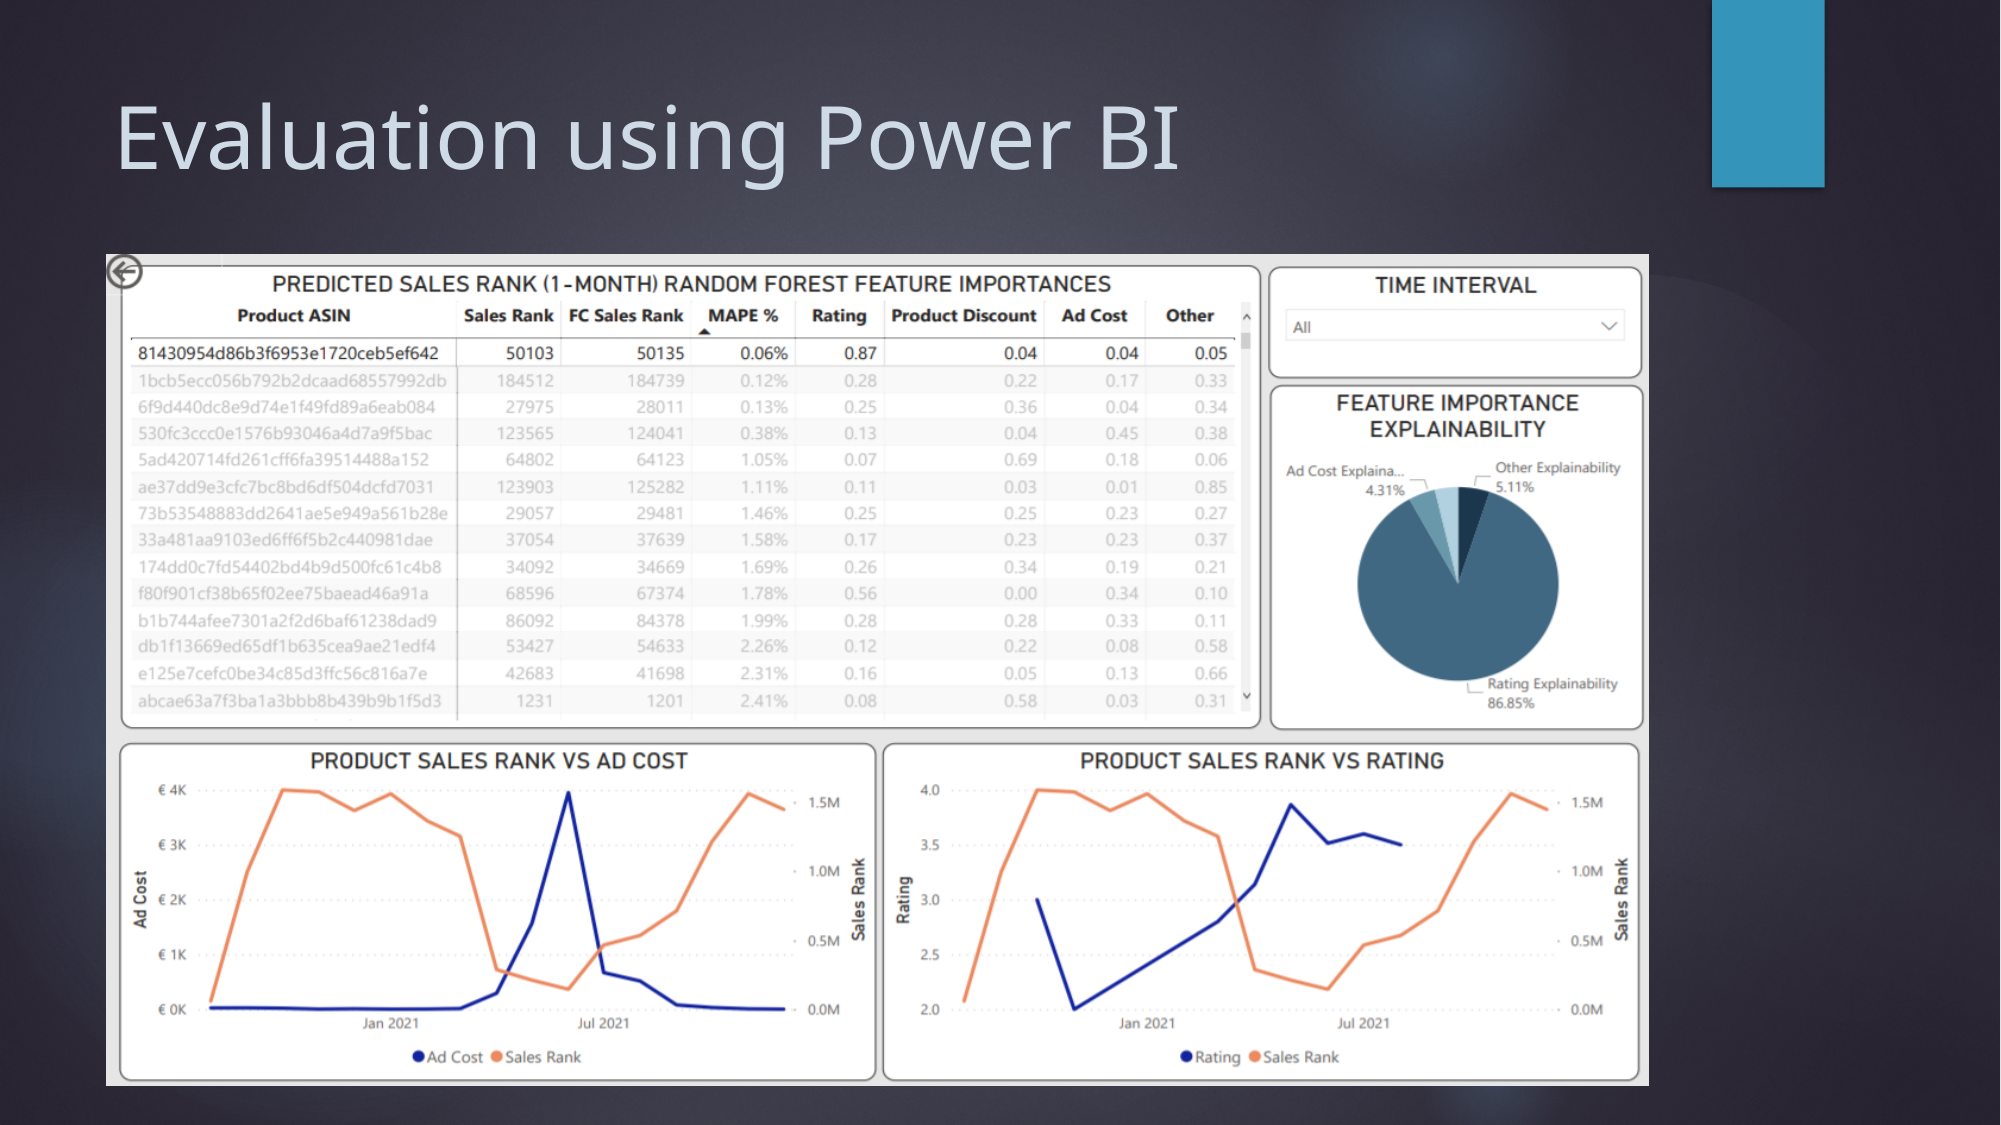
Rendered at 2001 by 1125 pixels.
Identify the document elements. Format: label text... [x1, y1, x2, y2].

picture [0, 0, 2001, 1125]
title Evaluation using Power BI [105, 73, 1650, 257]
